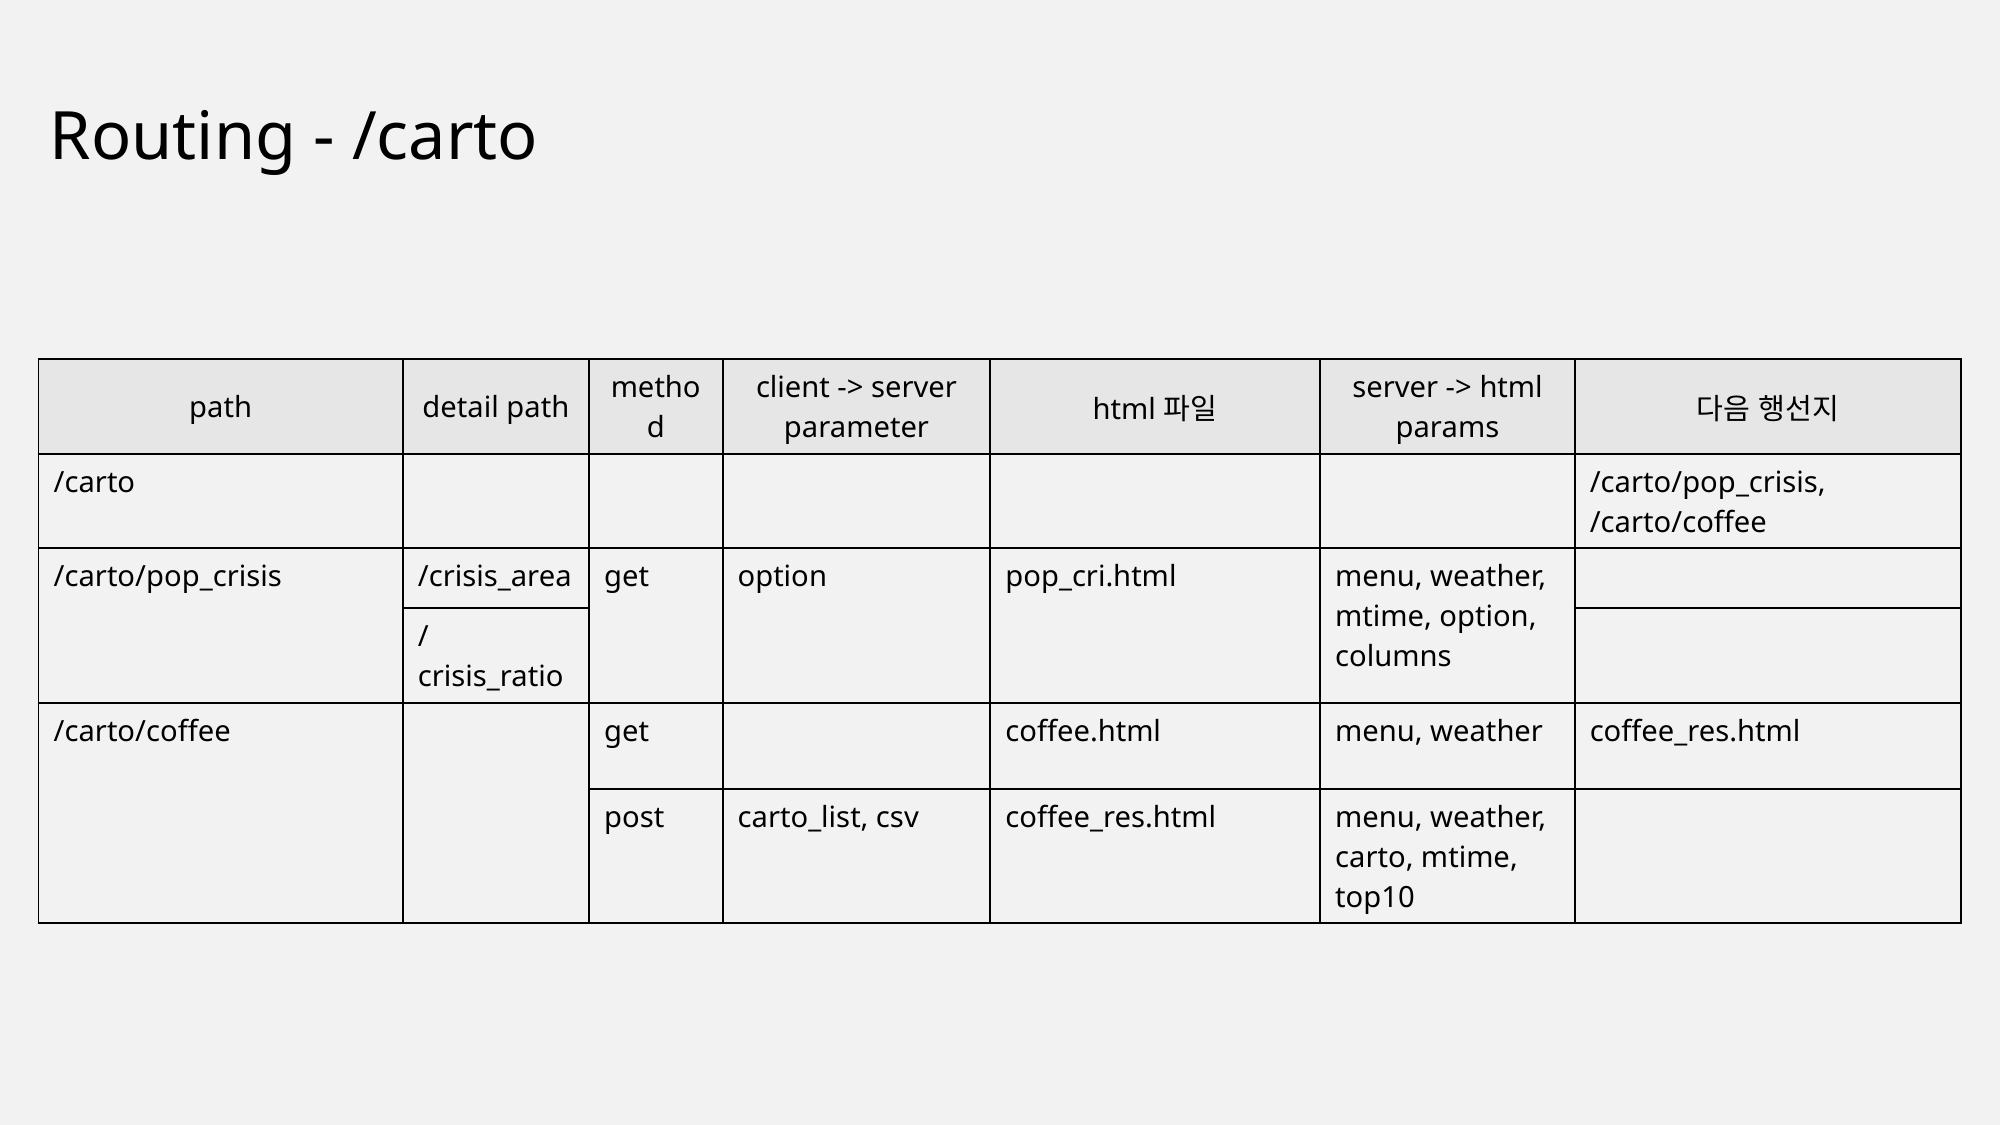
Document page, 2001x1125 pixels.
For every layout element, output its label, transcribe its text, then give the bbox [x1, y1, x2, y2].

table_header html파일 [991, 360, 1319, 453]
table_cell /carto/pop_crisis [39, 549, 402, 702]
table_header detail path [404, 360, 588, 453]
table_cell menu, weather [1321, 704, 1574, 788]
table_cell [991, 455, 1319, 547]
table_cell coffee.html [991, 704, 1319, 788]
table_cell option [724, 549, 989, 702]
table_cell [404, 704, 588, 922]
table_cell pop_cri.html [991, 549, 1319, 702]
table_cell post [590, 790, 722, 922]
table_cell /crisis_ratio [404, 609, 588, 702]
table_header client -> server parameter [724, 360, 989, 453]
table_cell [1576, 549, 1960, 607]
table_header server -> html params [1321, 360, 1574, 453]
table_cell coffee_res.html [991, 790, 1319, 922]
table_header method [590, 360, 722, 453]
table_cell [590, 455, 722, 547]
table_cell coffee_res.html [1576, 704, 1960, 788]
table_cell get [590, 549, 722, 702]
table_header path [39, 360, 402, 453]
table_cell [724, 455, 989, 547]
table_cell menu, weather, mtime, option, columns [1321, 549, 1574, 702]
table_cell carto_list, csv [724, 790, 989, 922]
table_cell [404, 455, 588, 547]
table_cell menu, weather, carto, mtime, top10 [1321, 790, 1574, 922]
table_cell [724, 704, 989, 788]
table_cell /carto/pop_crisis, /carto/coffee [1576, 455, 1960, 547]
table_cell get [590, 704, 722, 788]
table_cell /carto [39, 455, 402, 547]
table_cell /carto/coffee [39, 704, 402, 922]
title Routing - /carto [0, 87, 712, 188]
table_cell /crisis_area [404, 549, 588, 607]
table_cell [1576, 609, 1960, 702]
table_cell [1321, 455, 1574, 547]
table_header 다음 행선지 [1576, 360, 1960, 453]
table_cell [1576, 790, 1960, 922]
